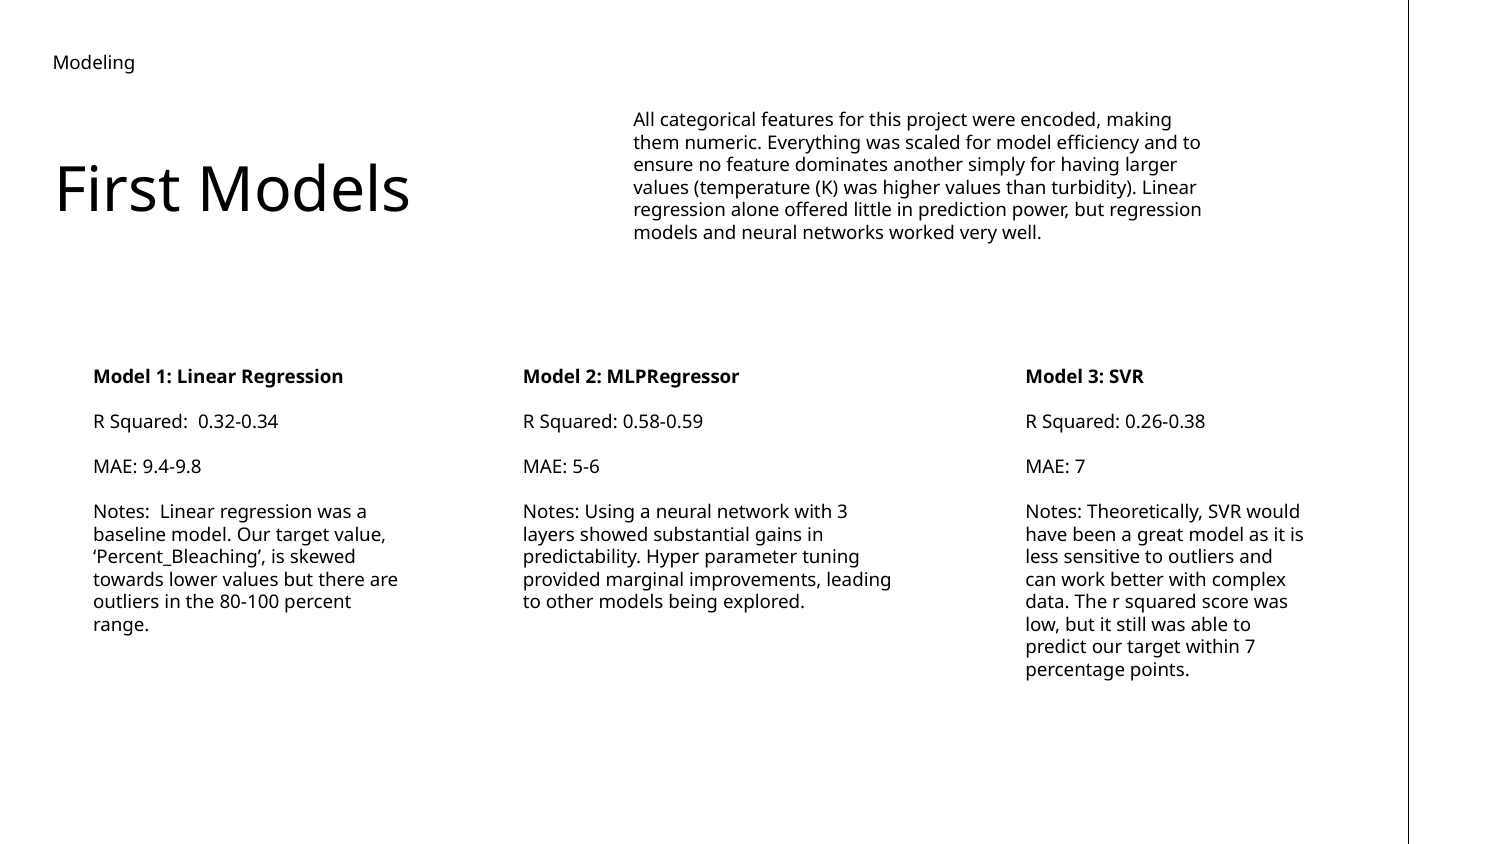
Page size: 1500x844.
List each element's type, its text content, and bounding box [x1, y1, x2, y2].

text_box Model 1: Linear Regression R Squared: 0.32-0.34 MAE: 9.4-9.8 Notes: Linear regression was a baseline model. Our target value, ‘Percent_Bleaching’, is skewed towards lower values but there are outliers in the 80-100 percent range. [78, 350, 424, 817]
title Modeling [37, 36, 374, 85]
title First Models [39, 134, 555, 302]
text_box All categorical features for this project were encoded, making them numeric. Everything was scaled for model efficiency and to ensure no feature dominates another simply for having larger values (temperature (K) was higher values than turbidity). Linear regression alone offered little in prediction power, but regression models and neural networks worked very well. [618, 92, 1237, 261]
text_box Model 3: SVR R Squared: 0.26-0.38 MAE: 7 Notes: Theoretically, SVR would have been a great model as it is less sensitive to outliers and can work better with complex data. The r squared score was low, but it still was able to predict our target within 7 percentage points. [1010, 350, 1323, 807]
text_box Model 2: MLPRegressor R Squared: 0.58-0.59 MAE: 5-6 Notes: Using a neural network with 3 layers showed substantial gains in predictability. Hyper parameter tuning provided marginal improvements, leading to other models being explored. [507, 350, 911, 807]
